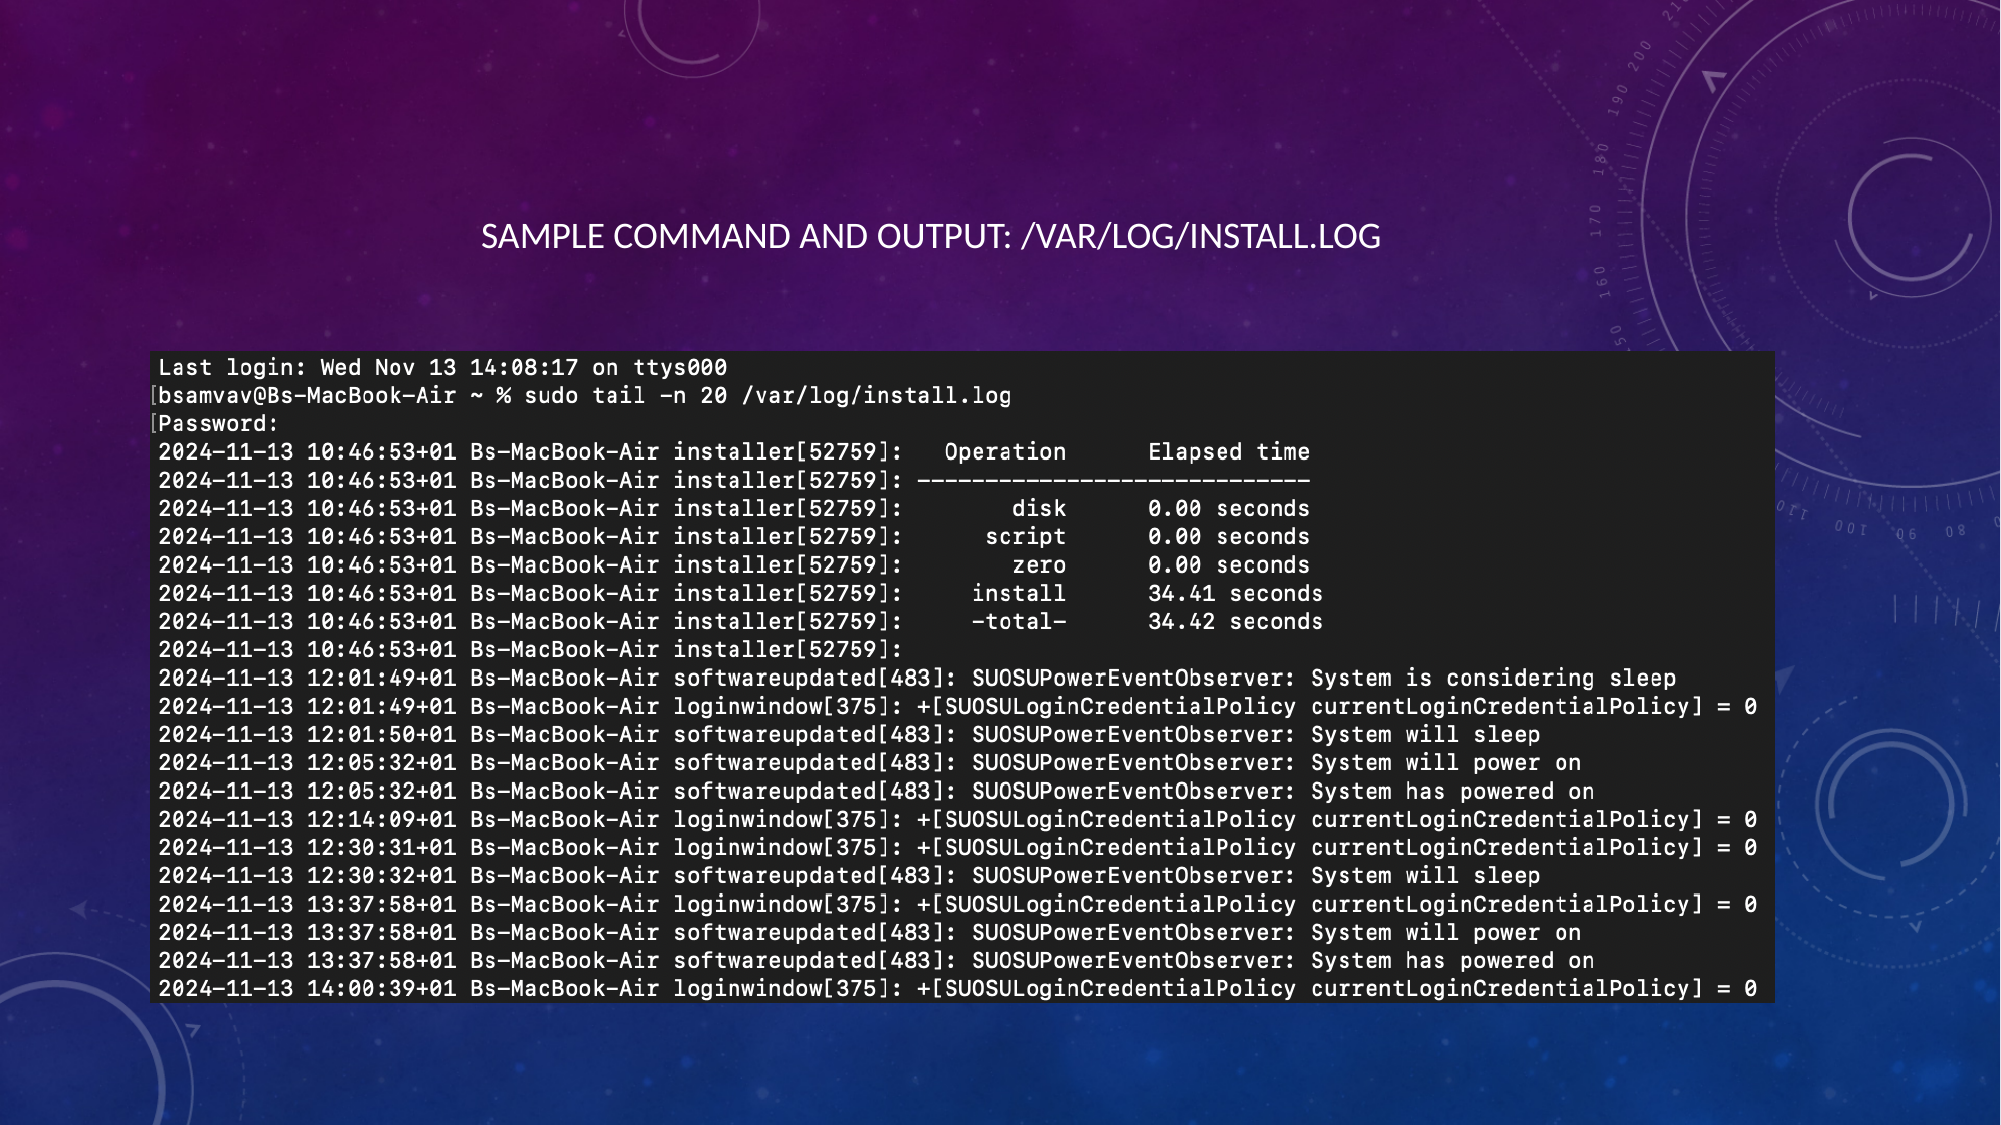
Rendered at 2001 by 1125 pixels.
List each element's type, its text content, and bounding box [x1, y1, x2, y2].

title Sample Command and Output: /var/log/install.log [466, 174, 1413, 292]
picture [0, 0, 2001, 1125]
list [149, 351, 1775, 1004]
